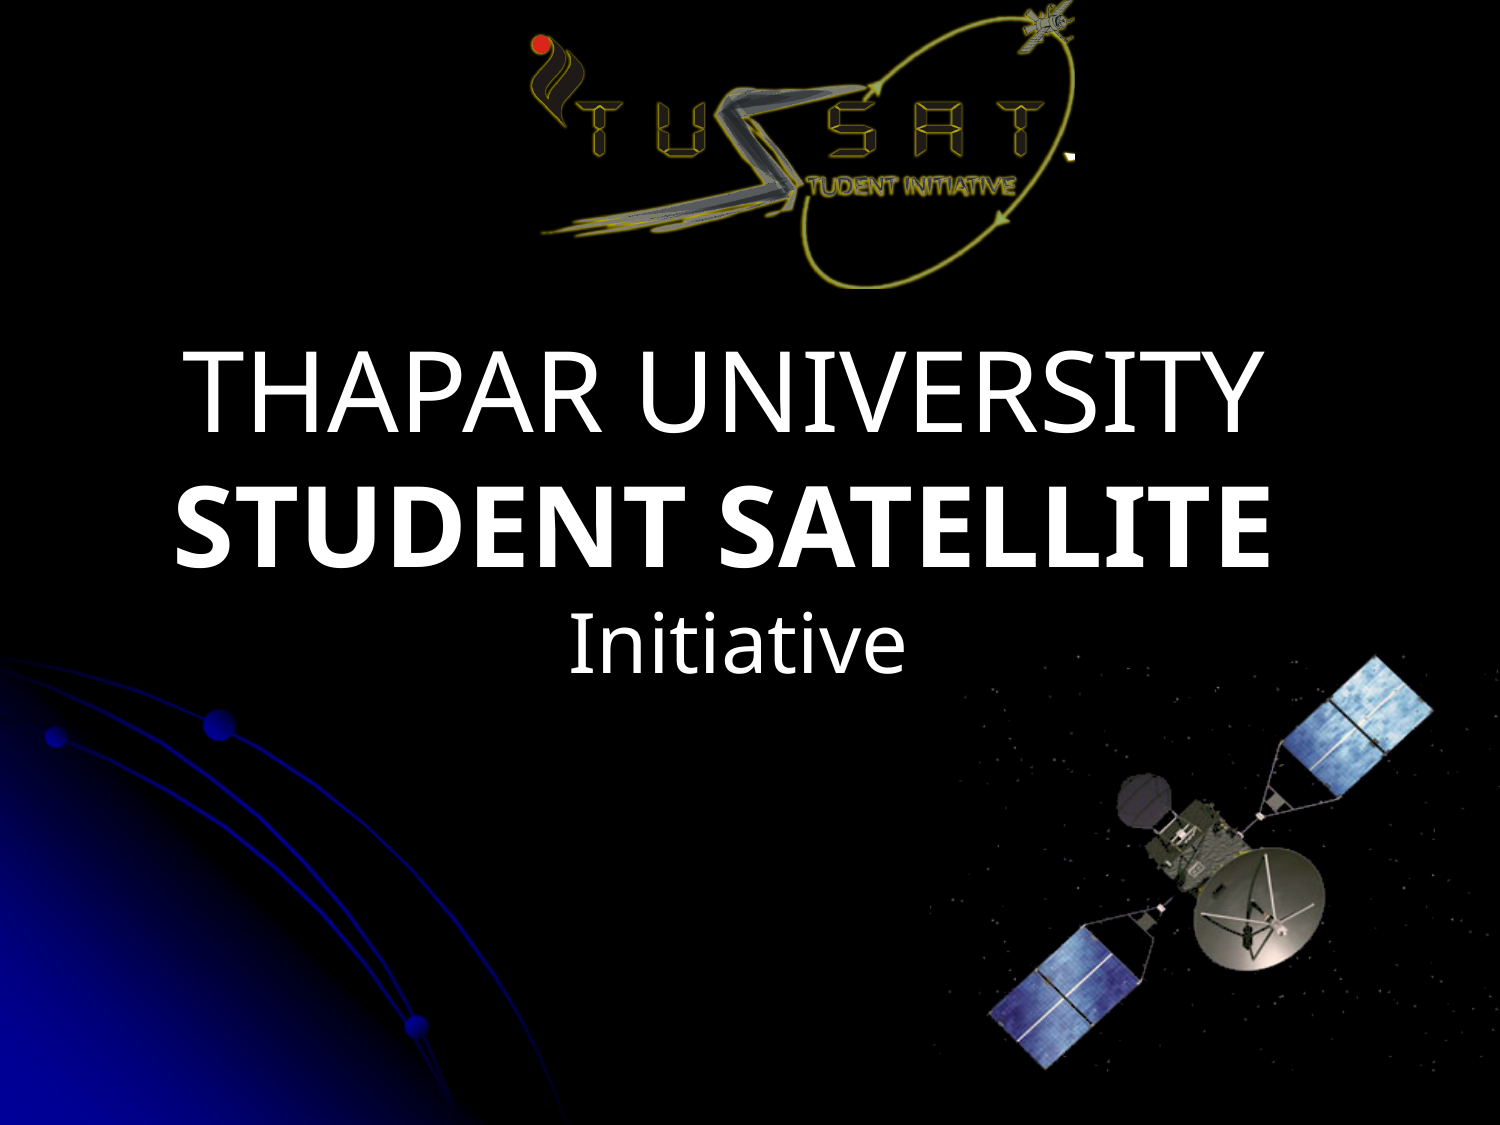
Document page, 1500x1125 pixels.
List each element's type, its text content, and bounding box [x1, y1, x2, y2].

picture [0, 0, 1500, 1125]
text_box THAPAR UNIVERSITY STUDENT SATELLITE Initiative [157, 312, 1320, 768]
